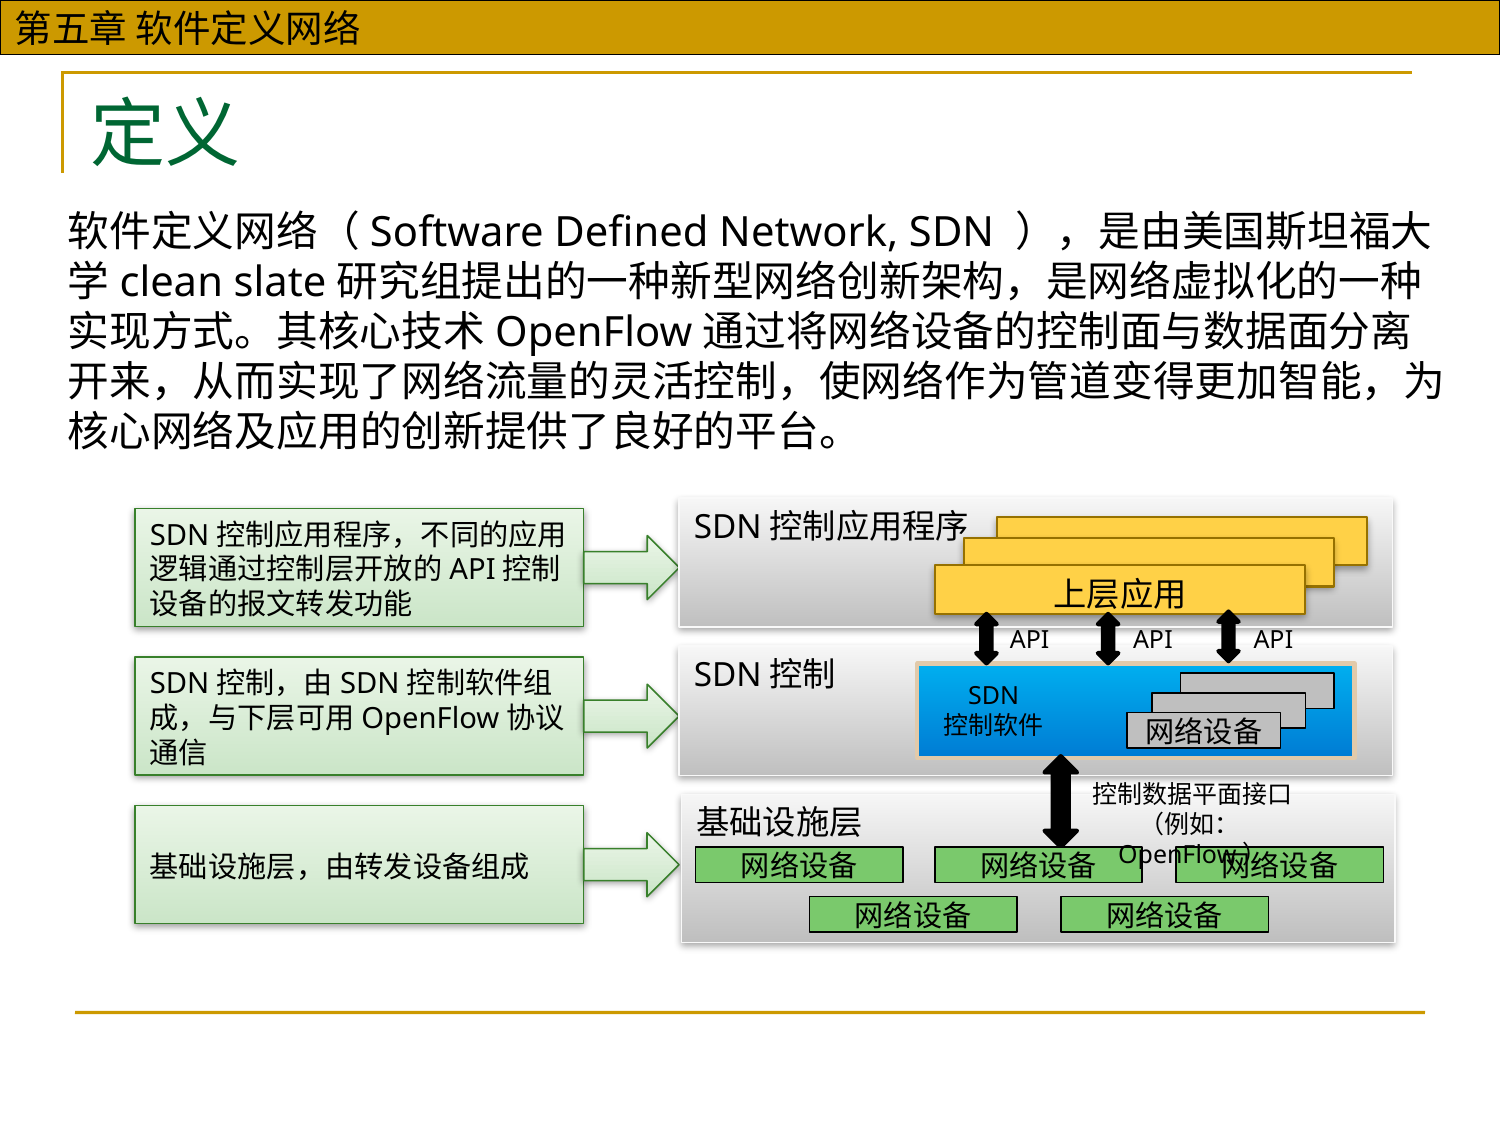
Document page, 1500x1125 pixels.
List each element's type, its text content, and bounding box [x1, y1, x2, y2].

text_box [582, 683, 673, 749]
text_box 网络设备 [809, 896, 1017, 933]
text_box 上层应用 [934, 565, 1306, 615]
text_box [996, 516, 1368, 566]
text_box [963, 538, 1335, 587]
text_box [915, 661, 1357, 760]
text_box [1095, 611, 1118, 666]
text_box SDN控制应用程序 [678, 497, 1393, 628]
text_box API [1118, 616, 1201, 661]
text_box 控制数据平面接口 （例如：OpenFlow） [1051, 771, 1335, 877]
text_box 基础设施层，由转发设备组成 [134, 805, 584, 924]
text_box SDN控制应用程序，不同的应用逻辑通过控制层开放的API控制设备的报文转发功能 [134, 508, 584, 627]
text_box 软件定义网络（Software Defined Network, SDN ），是由美国斯坦福大学clean slate研究组提出的一种新型网络创新架构，是网络虚拟化的一种实现方式。其核心技术OpenFlow通过将网络设备的控制面与数据面分离开来，从而实现了网络流量的灵活控制，使网络作为管道变得更加智能，为核心网络及应用的创新提供了良好的平台。 [53, 197, 1467, 462]
text_box SDN 控制软件 [926, 672, 1062, 748]
text_box [582, 831, 676, 898]
text_box [1042, 754, 1079, 841]
text_box API [1238, 616, 1321, 661]
text_box [582, 534, 673, 601]
text_box 网络设备 [1127, 712, 1281, 748]
text_box 网络设备 [934, 846, 1143, 883]
text_box 网络设备 [1176, 846, 1384, 883]
text_box [974, 611, 995, 666]
text_box 网络设备 [1061, 896, 1269, 933]
text_box 基础设施层 [681, 794, 1396, 943]
text_box SDN控制 [678, 645, 1052, 776]
text_box 定义 [75, 78, 256, 183]
text_box [1216, 609, 1241, 664]
text_box 网络设备 [695, 846, 903, 883]
text_box SDN控制 [1069, 645, 1393, 776]
text_box API [995, 616, 1077, 661]
text_box [1180, 672, 1335, 709]
text_box SDN控制，由SDN控制软件组成，与下层可用OpenFlow协议通信 [134, 656, 584, 776]
text_box [1151, 692, 1306, 729]
